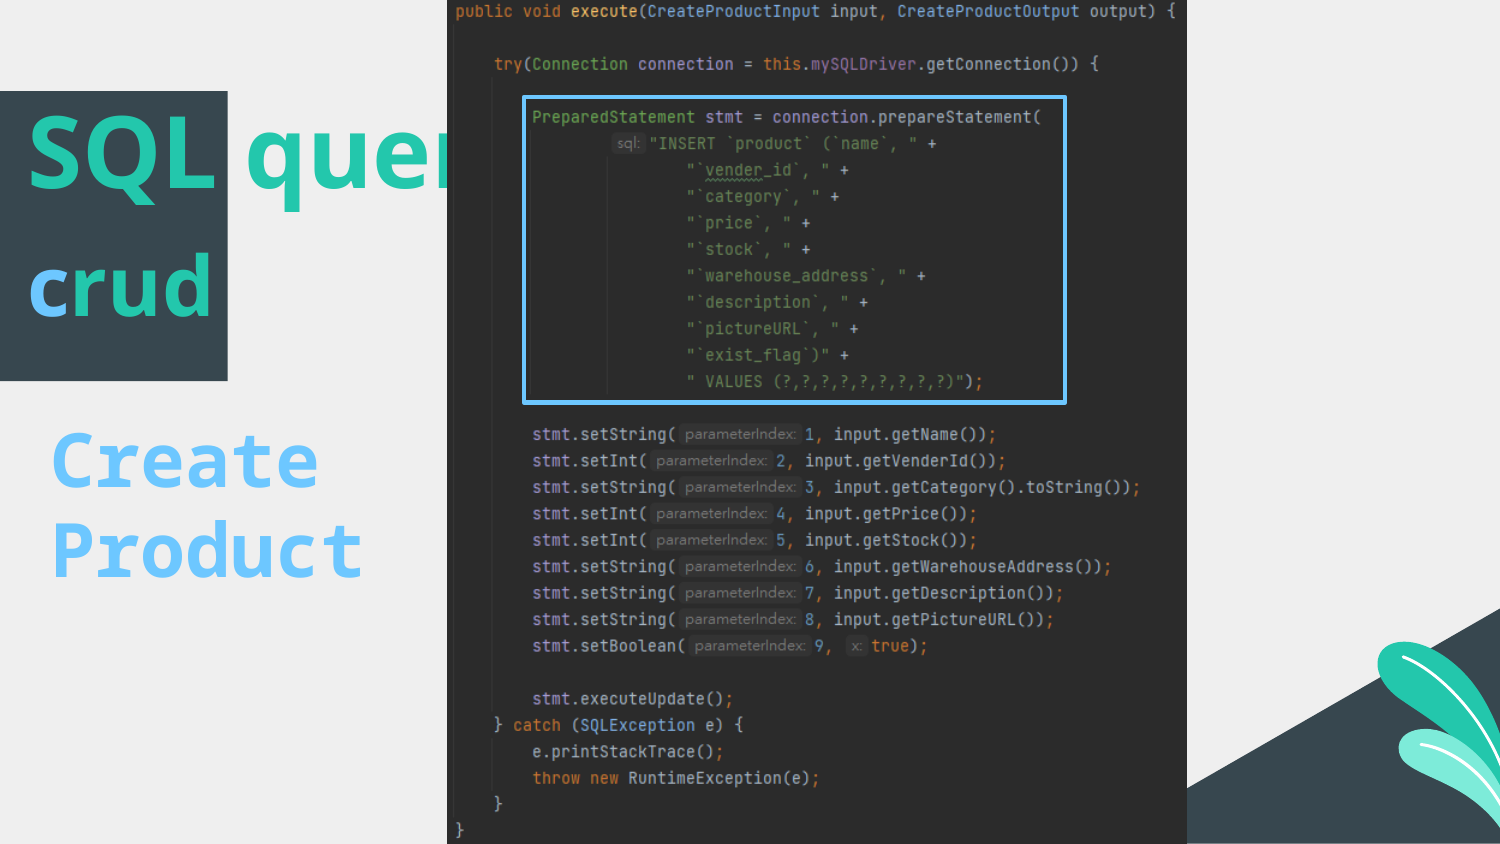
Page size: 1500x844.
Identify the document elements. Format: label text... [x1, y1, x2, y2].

text_box [1401, 655, 1483, 727]
title SQL query [12, 76, 441, 200]
text_box Create Product [35, 460, 441, 608]
picture [446, 0, 1187, 844]
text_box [1392, 728, 1500, 841]
text_box [1377, 641, 1498, 727]
text_box crud [12, 200, 441, 349]
